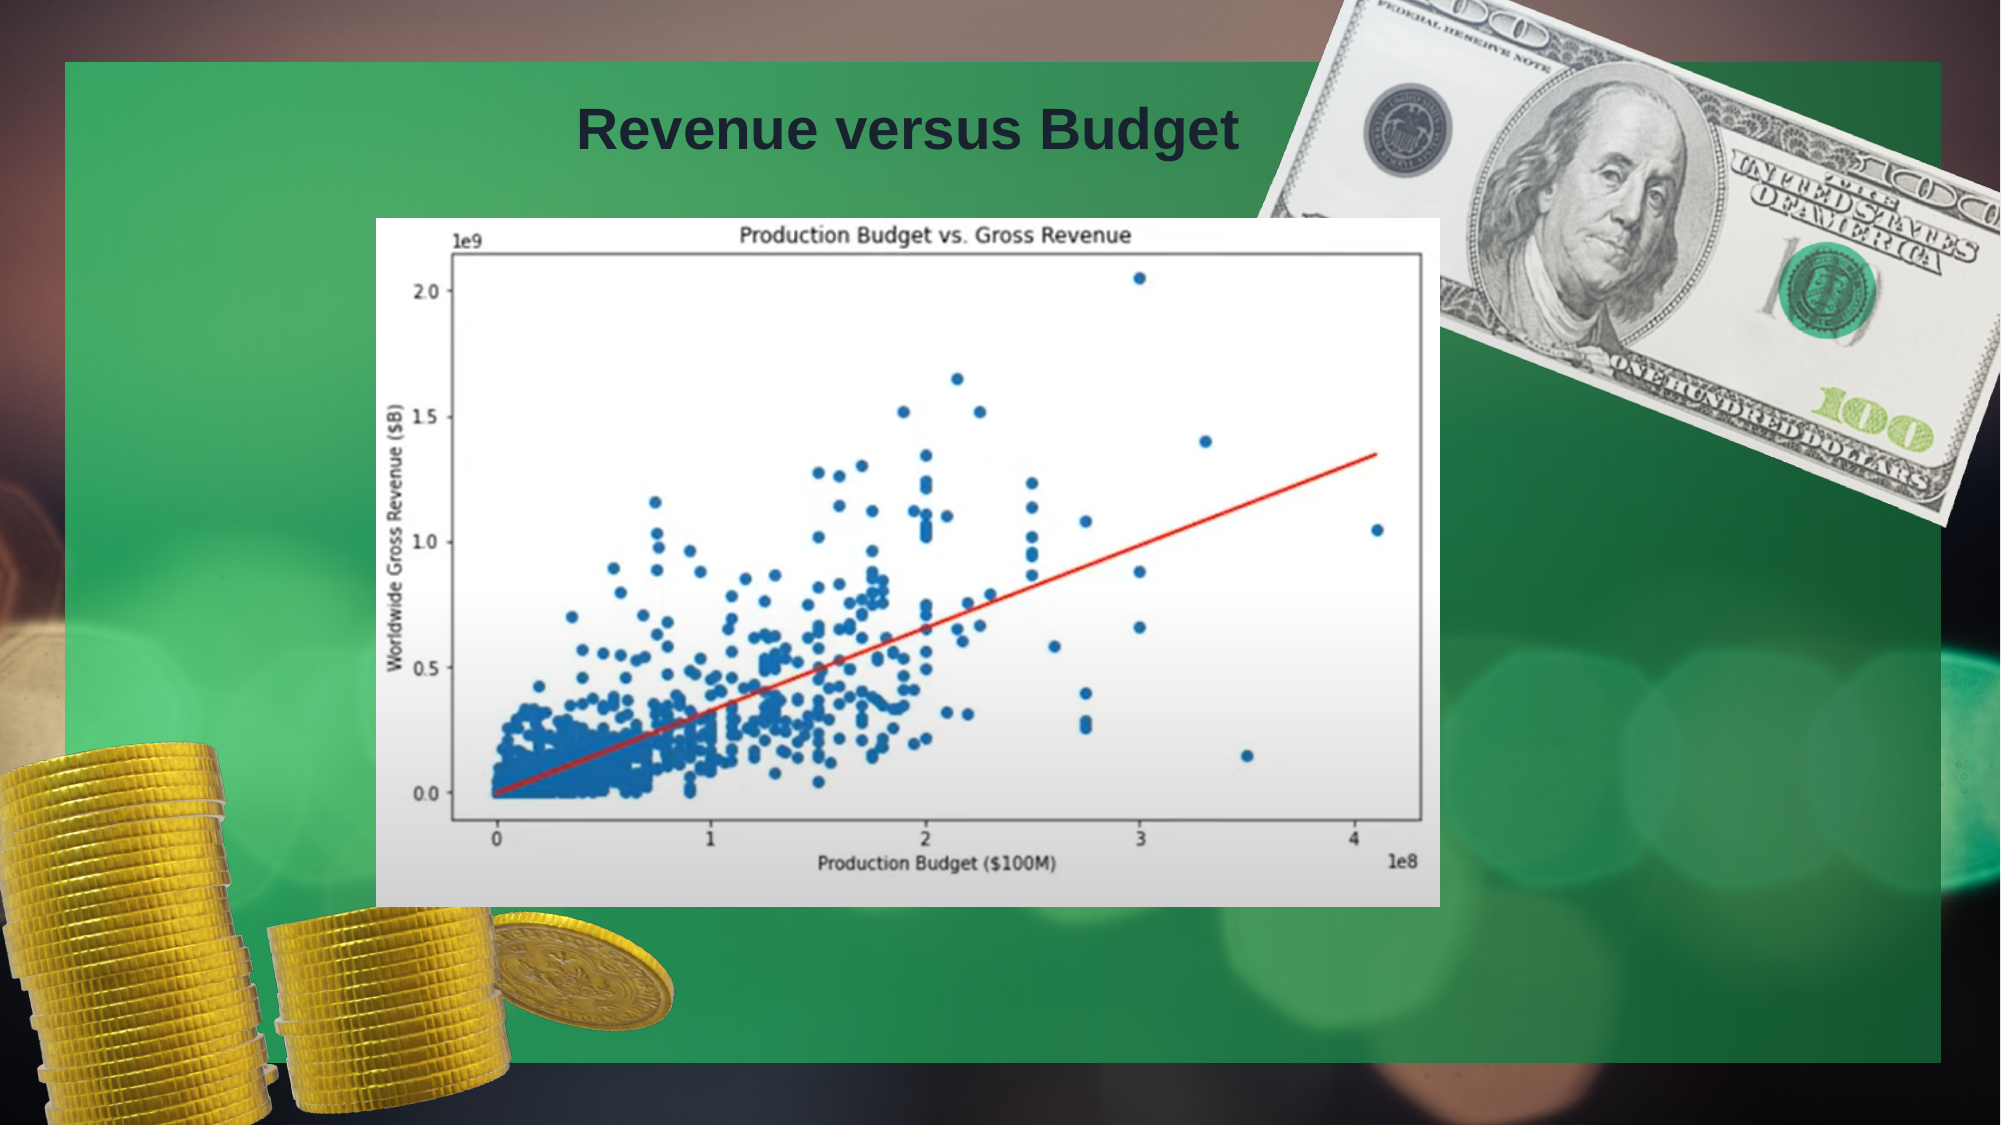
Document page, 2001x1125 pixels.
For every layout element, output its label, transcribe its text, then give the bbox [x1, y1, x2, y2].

text_box Revenue versus Budget [367, 76, 1267, 177]
picture [0, 0, 2001, 1125]
